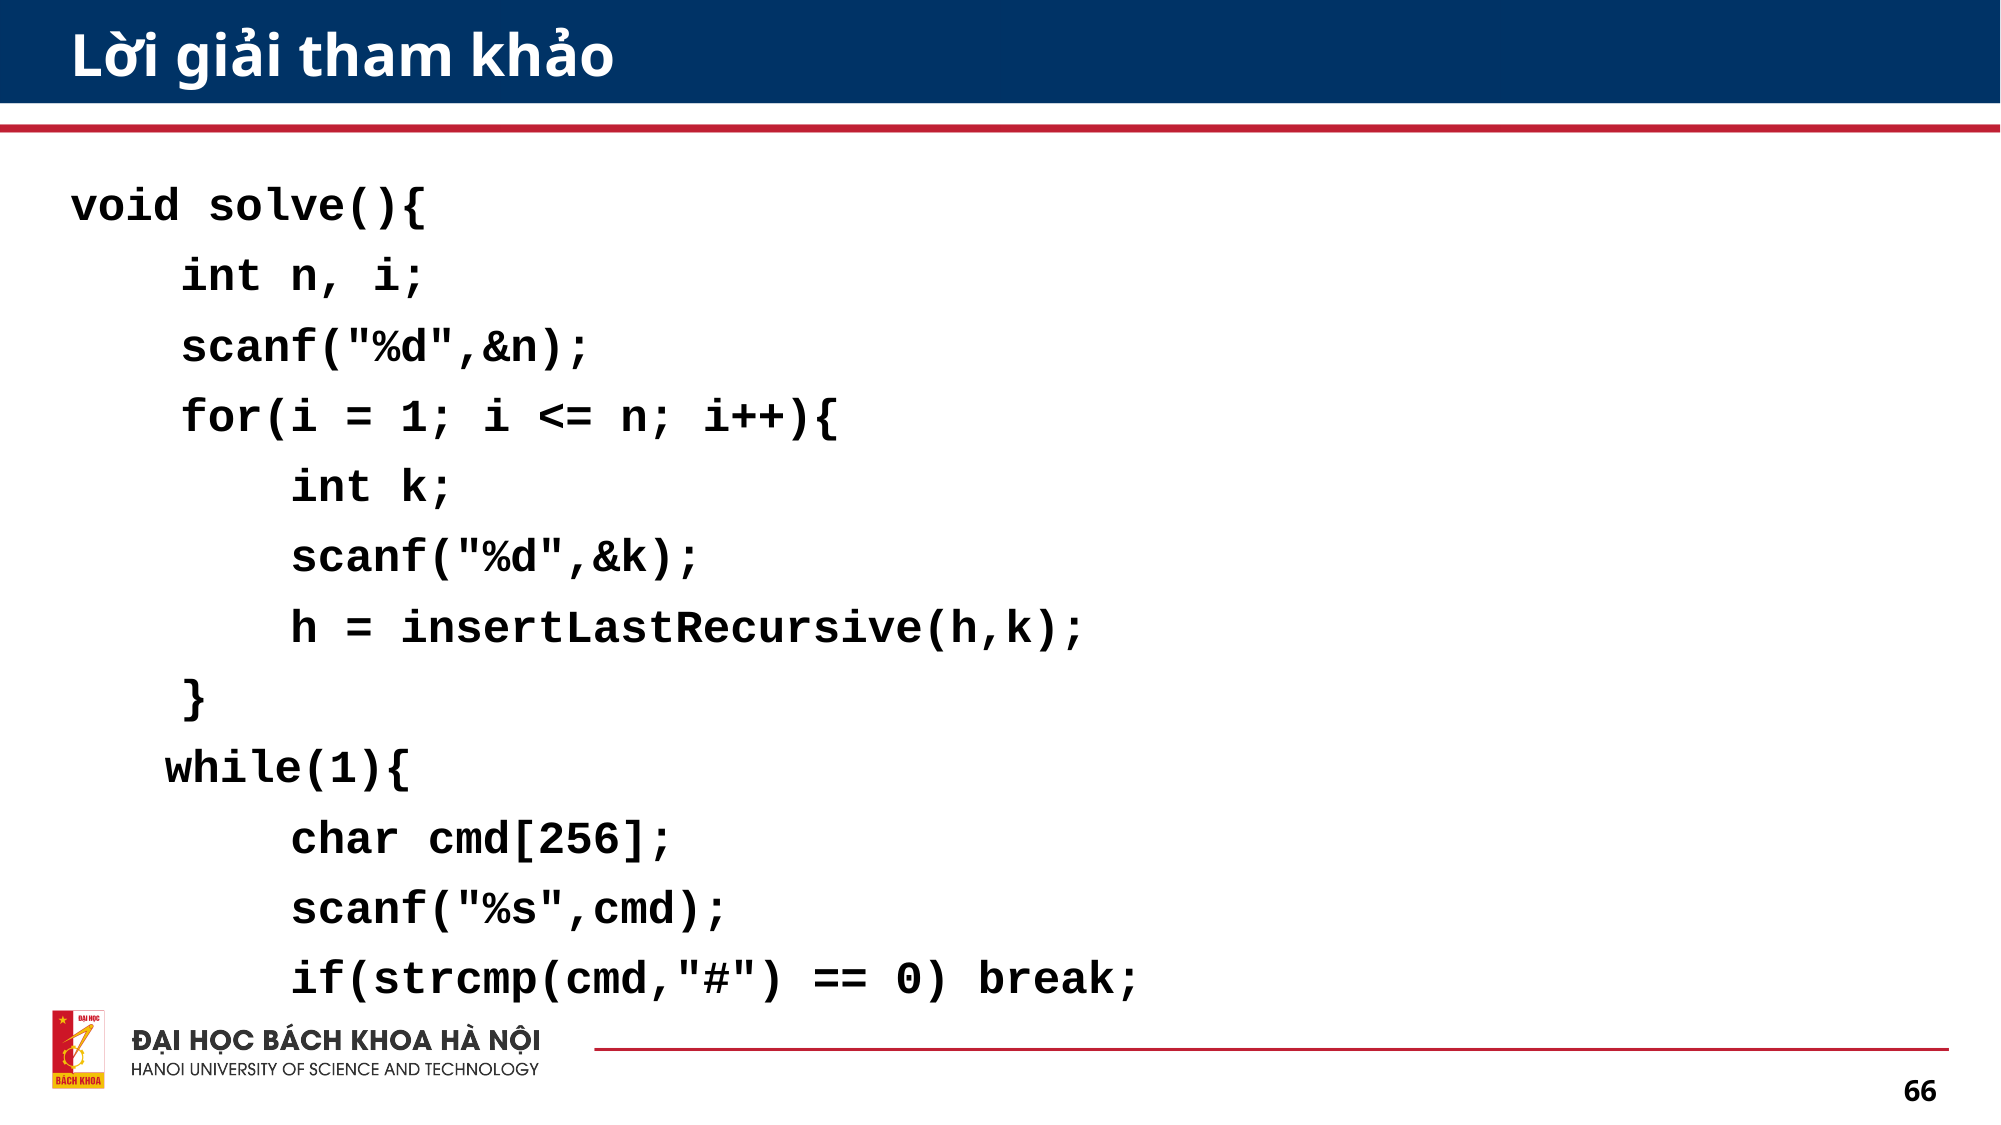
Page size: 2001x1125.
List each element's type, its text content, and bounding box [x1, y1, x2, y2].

list void solve(){ int n, i; scanf("%d",&n); for(i = 1; i <= n; i++){ int k; scanf("%d",&k); h = insertLastRecursive(h,k); } while(1){ char cmd[256]; scanf("%s",cmd); if(strcmp(cmd,"#") == 0) break; [55, 173, 1945, 979]
title Lời giải tham khảo [55, 18, 1945, 90]
picture [0, 0, 2001, 1125]
slide_number 66 [1502, 1065, 1953, 1125]
